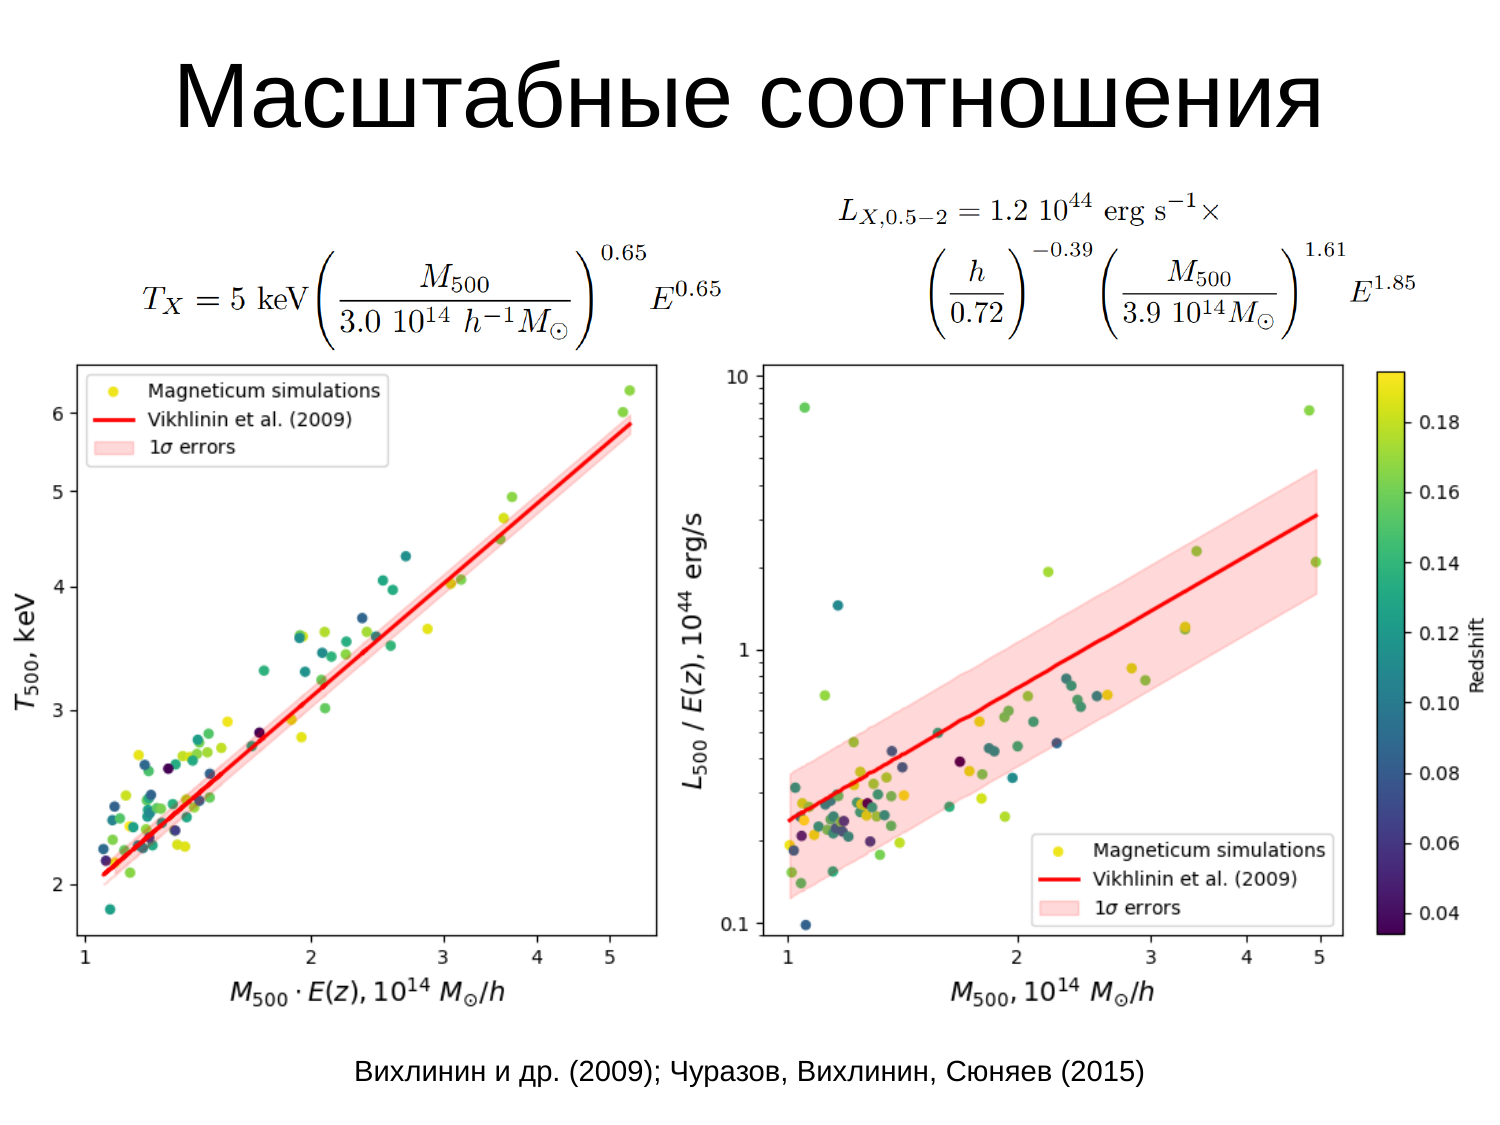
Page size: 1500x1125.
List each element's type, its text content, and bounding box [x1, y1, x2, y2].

picture [0, 183, 1500, 1023]
text_box Вихлинин и др. (2009); Чуразов, Вихлинин, Сюняев (2015) [298, 1031, 1202, 1082]
title Масштабные соотношения [0, 0, 1500, 185]
